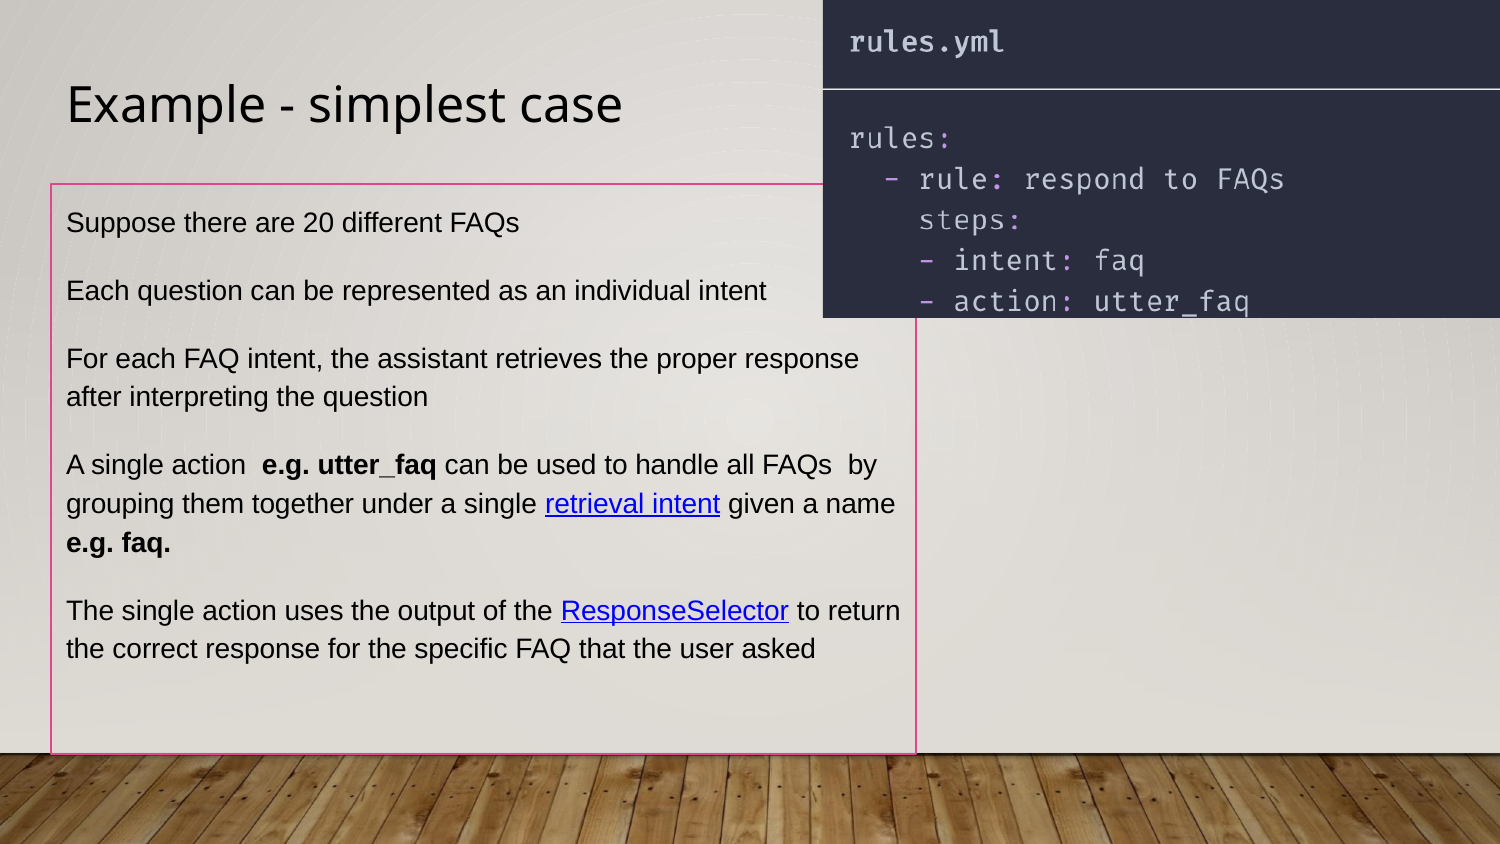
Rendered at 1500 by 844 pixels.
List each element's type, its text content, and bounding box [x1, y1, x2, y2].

picture [0, 753, 1500, 844]
picture [822, 0, 1500, 318]
title Example - simplest case [51, 64, 817, 167]
list Suppose there are 20 different FAQs Each question can be represented as an individual intent For each FAQ intent, the assistant retrieves the proper response after interpreting the question A single action e.g. utter_faq can be used to handle all FAQs by grouping them together under a single retrieval intent given a name e.g. faq. The single action uses the output of the ResponseSelector to return the correct response for the specific FAQ that the user asked [51, 184, 917, 754]
